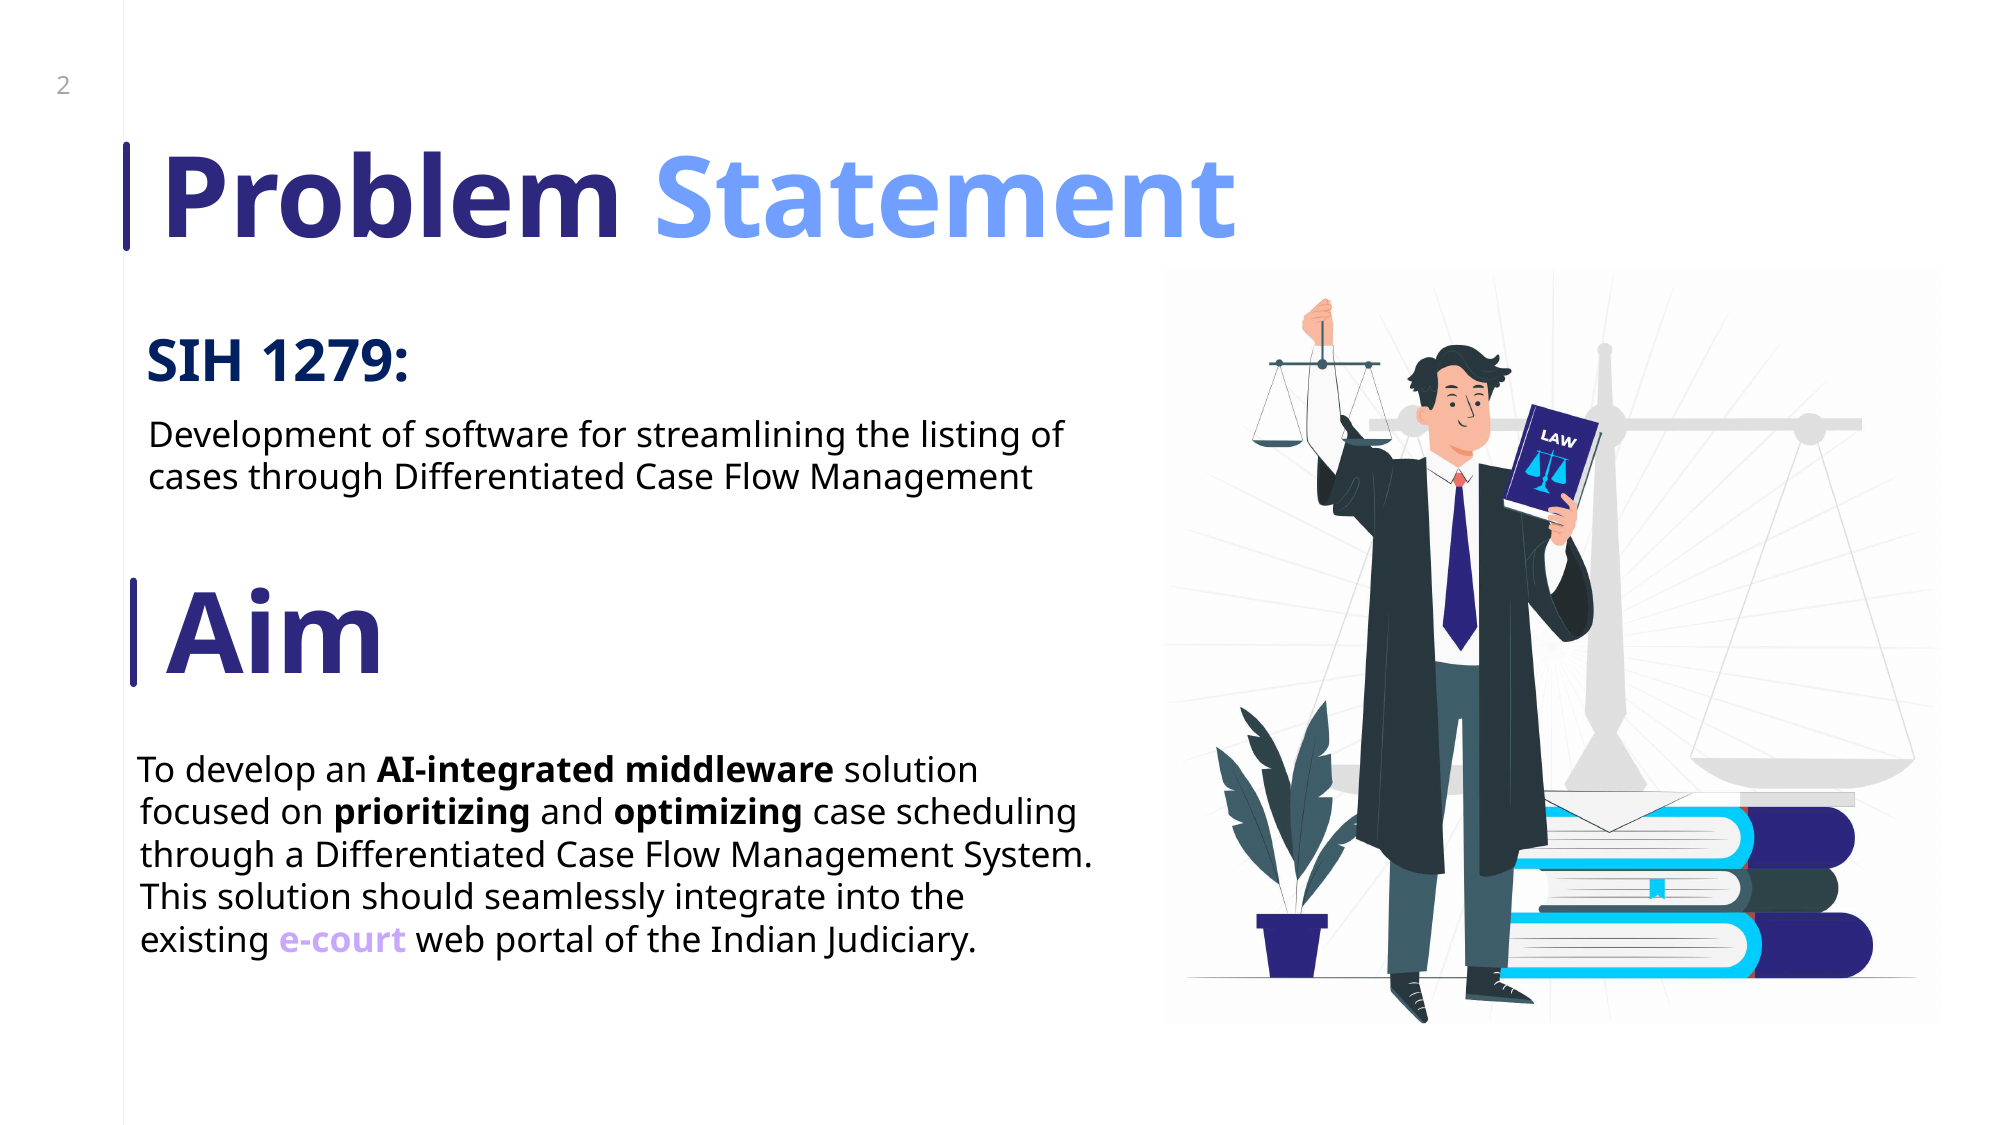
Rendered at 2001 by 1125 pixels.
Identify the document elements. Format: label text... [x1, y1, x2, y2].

text_box Problem Statement [144, 144, 1300, 267]
picture [1163, 268, 1941, 1024]
text_box Aim [151, 580, 1163, 703]
text_box Development of software for streamlining the listing of cases through Differentiated Case Flow Management [133, 404, 1114, 504]
text_box To develop an AI-integrated middleware solution focused on prioritizing and optimizing case scheduling through a Differentiated Case Flow Management System. This solution should seamlessly integrate into the existing e-court web portal of the Indian Judiciary. [112, 739, 1114, 973]
text_box SIH 1279: [131, 315, 1163, 401]
